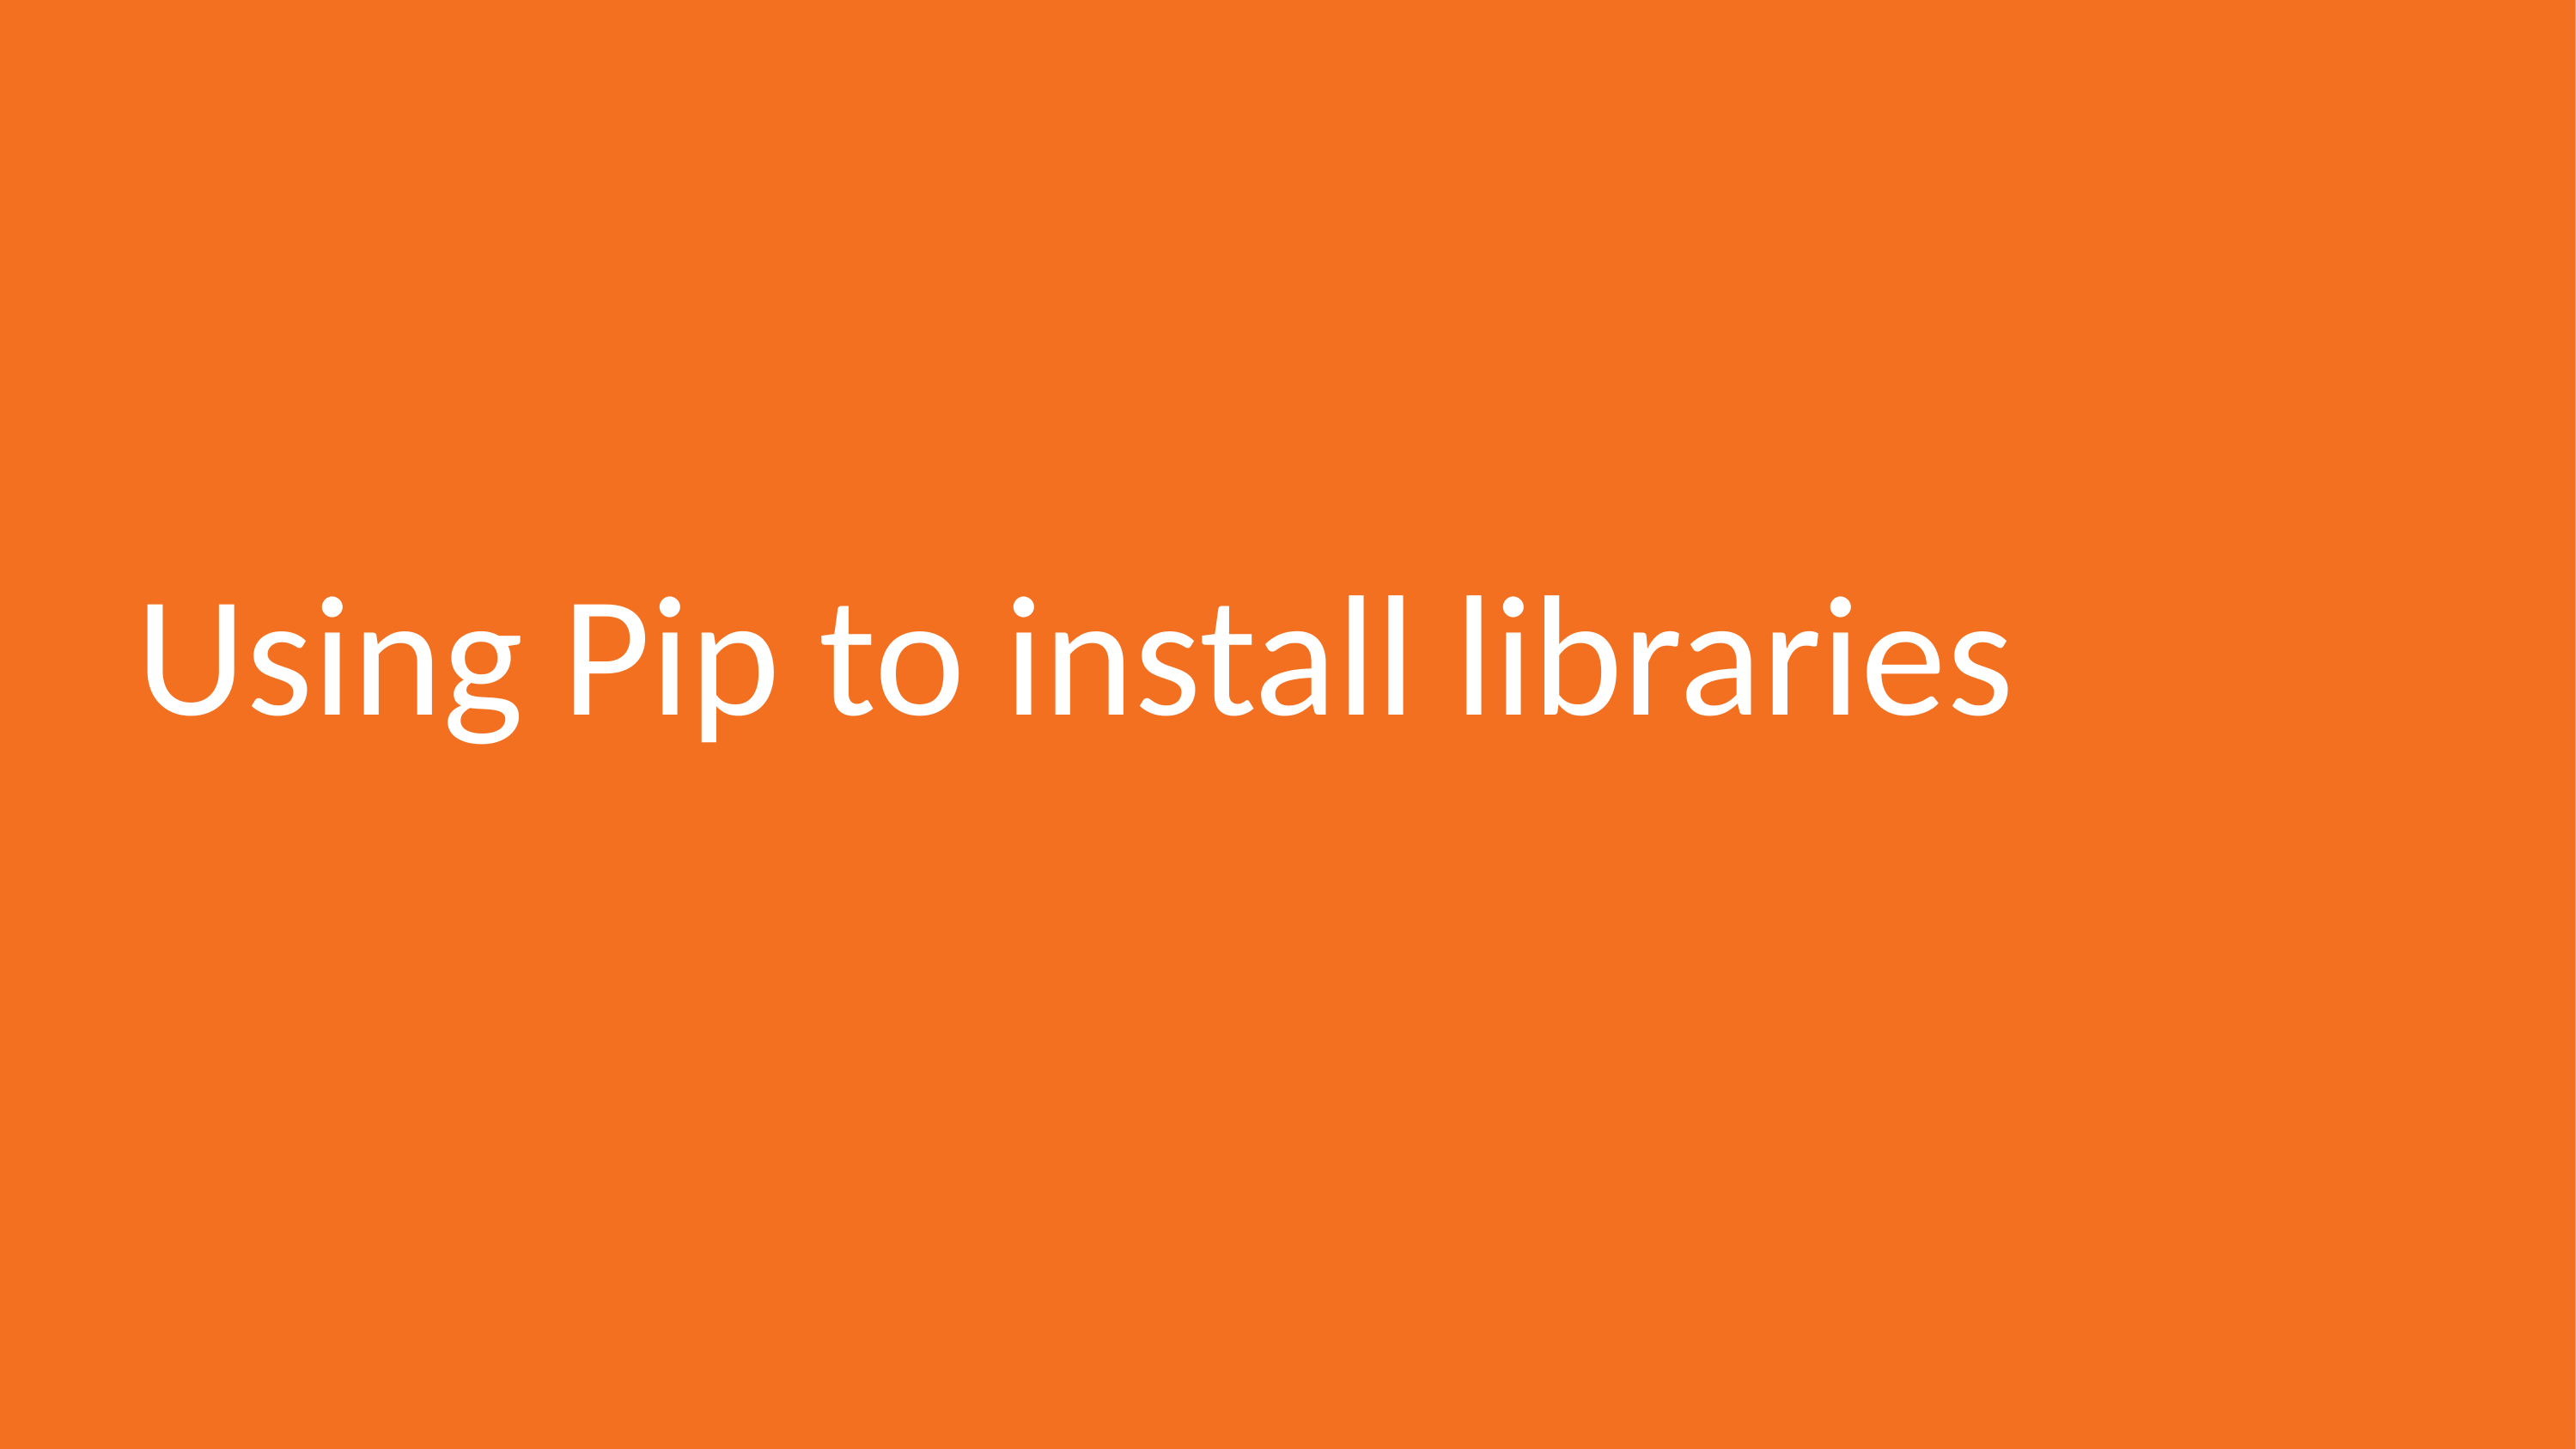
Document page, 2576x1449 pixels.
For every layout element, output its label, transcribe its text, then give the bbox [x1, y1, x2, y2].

title Using Pip to install libraries [110, 512, 2427, 776]
